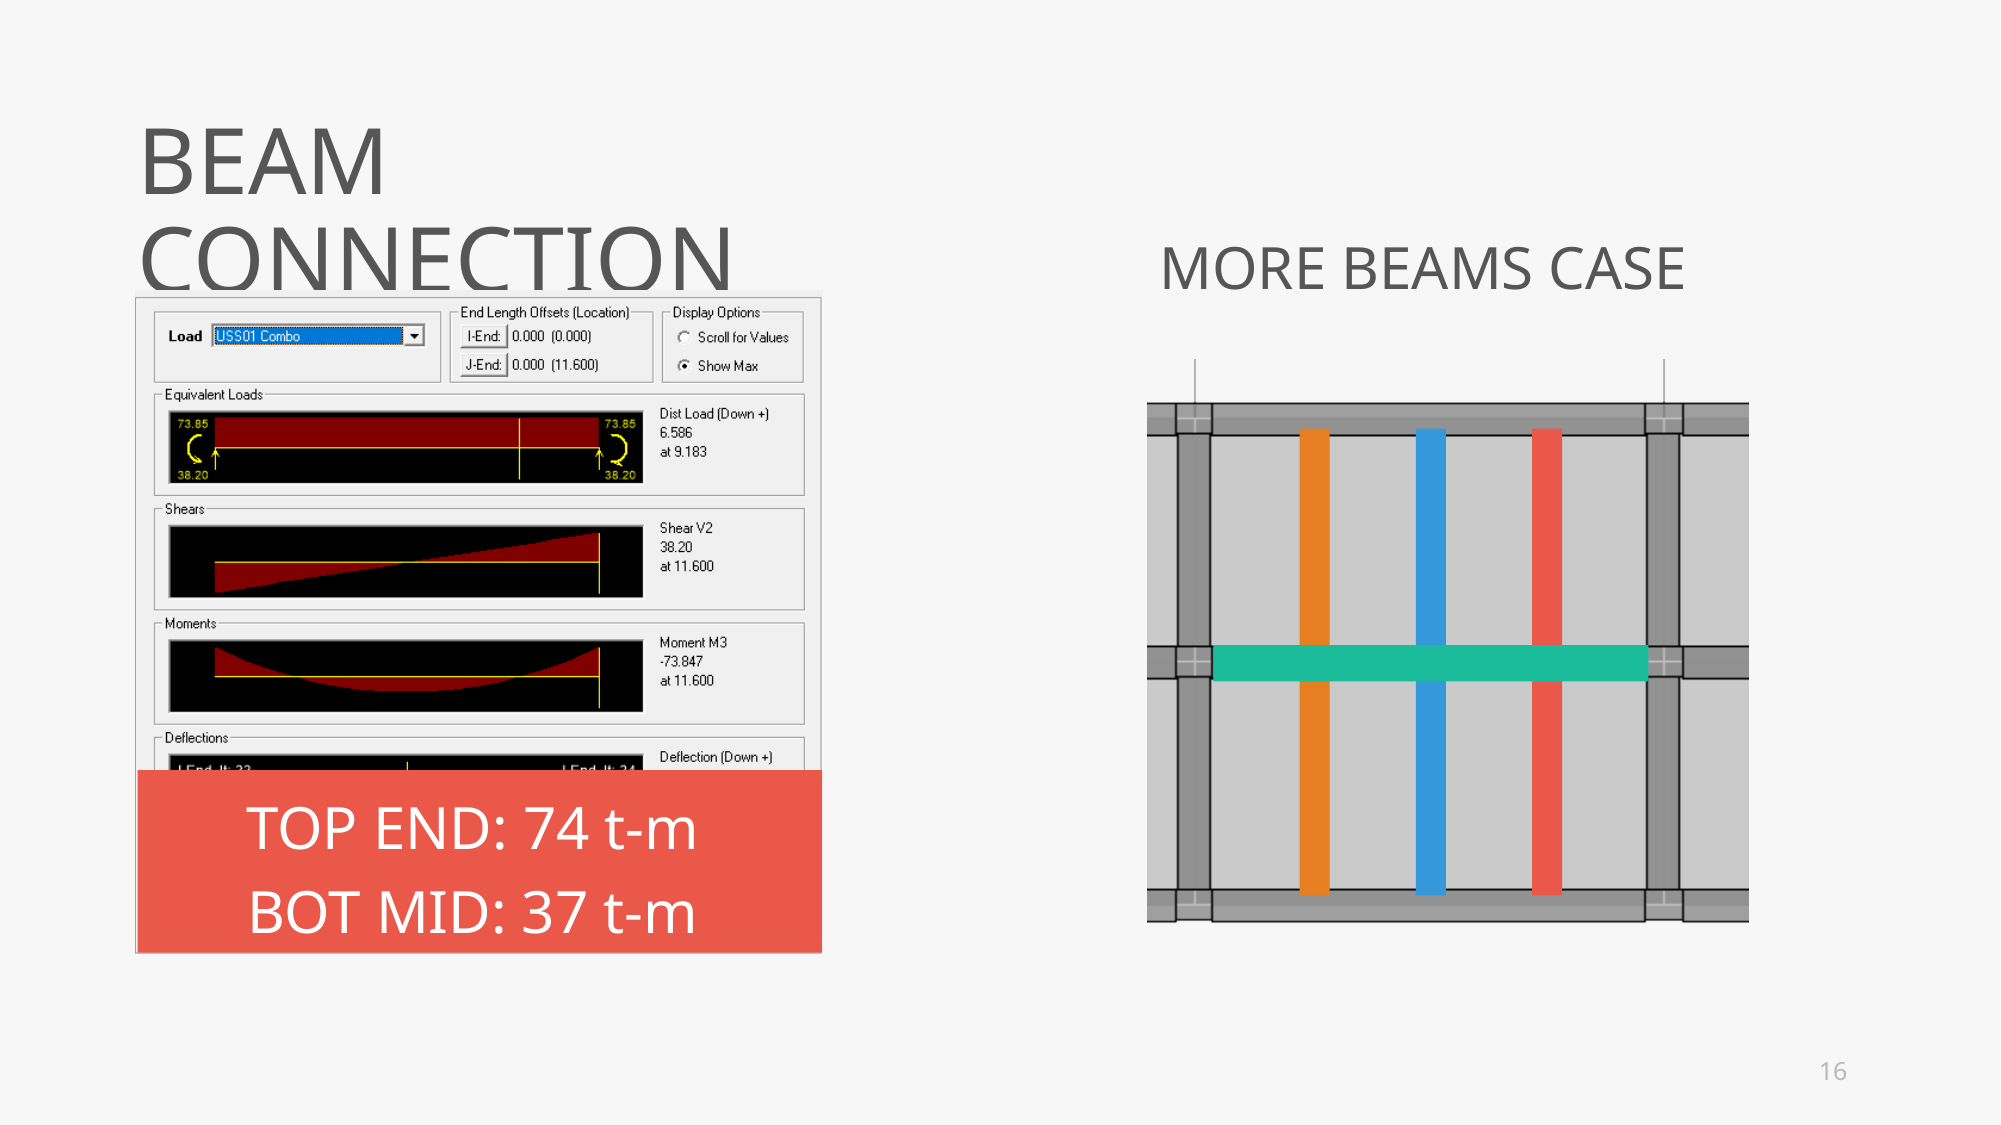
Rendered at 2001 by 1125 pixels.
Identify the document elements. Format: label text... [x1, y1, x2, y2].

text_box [1147, 359, 1749, 986]
list BEAM CONNECTION [137, 108, 1000, 224]
picture [135, 290, 823, 955]
text_box MORE BEAMS CASE [1159, 209, 1703, 309]
slide_number 16 [1412, 1042, 1863, 1103]
